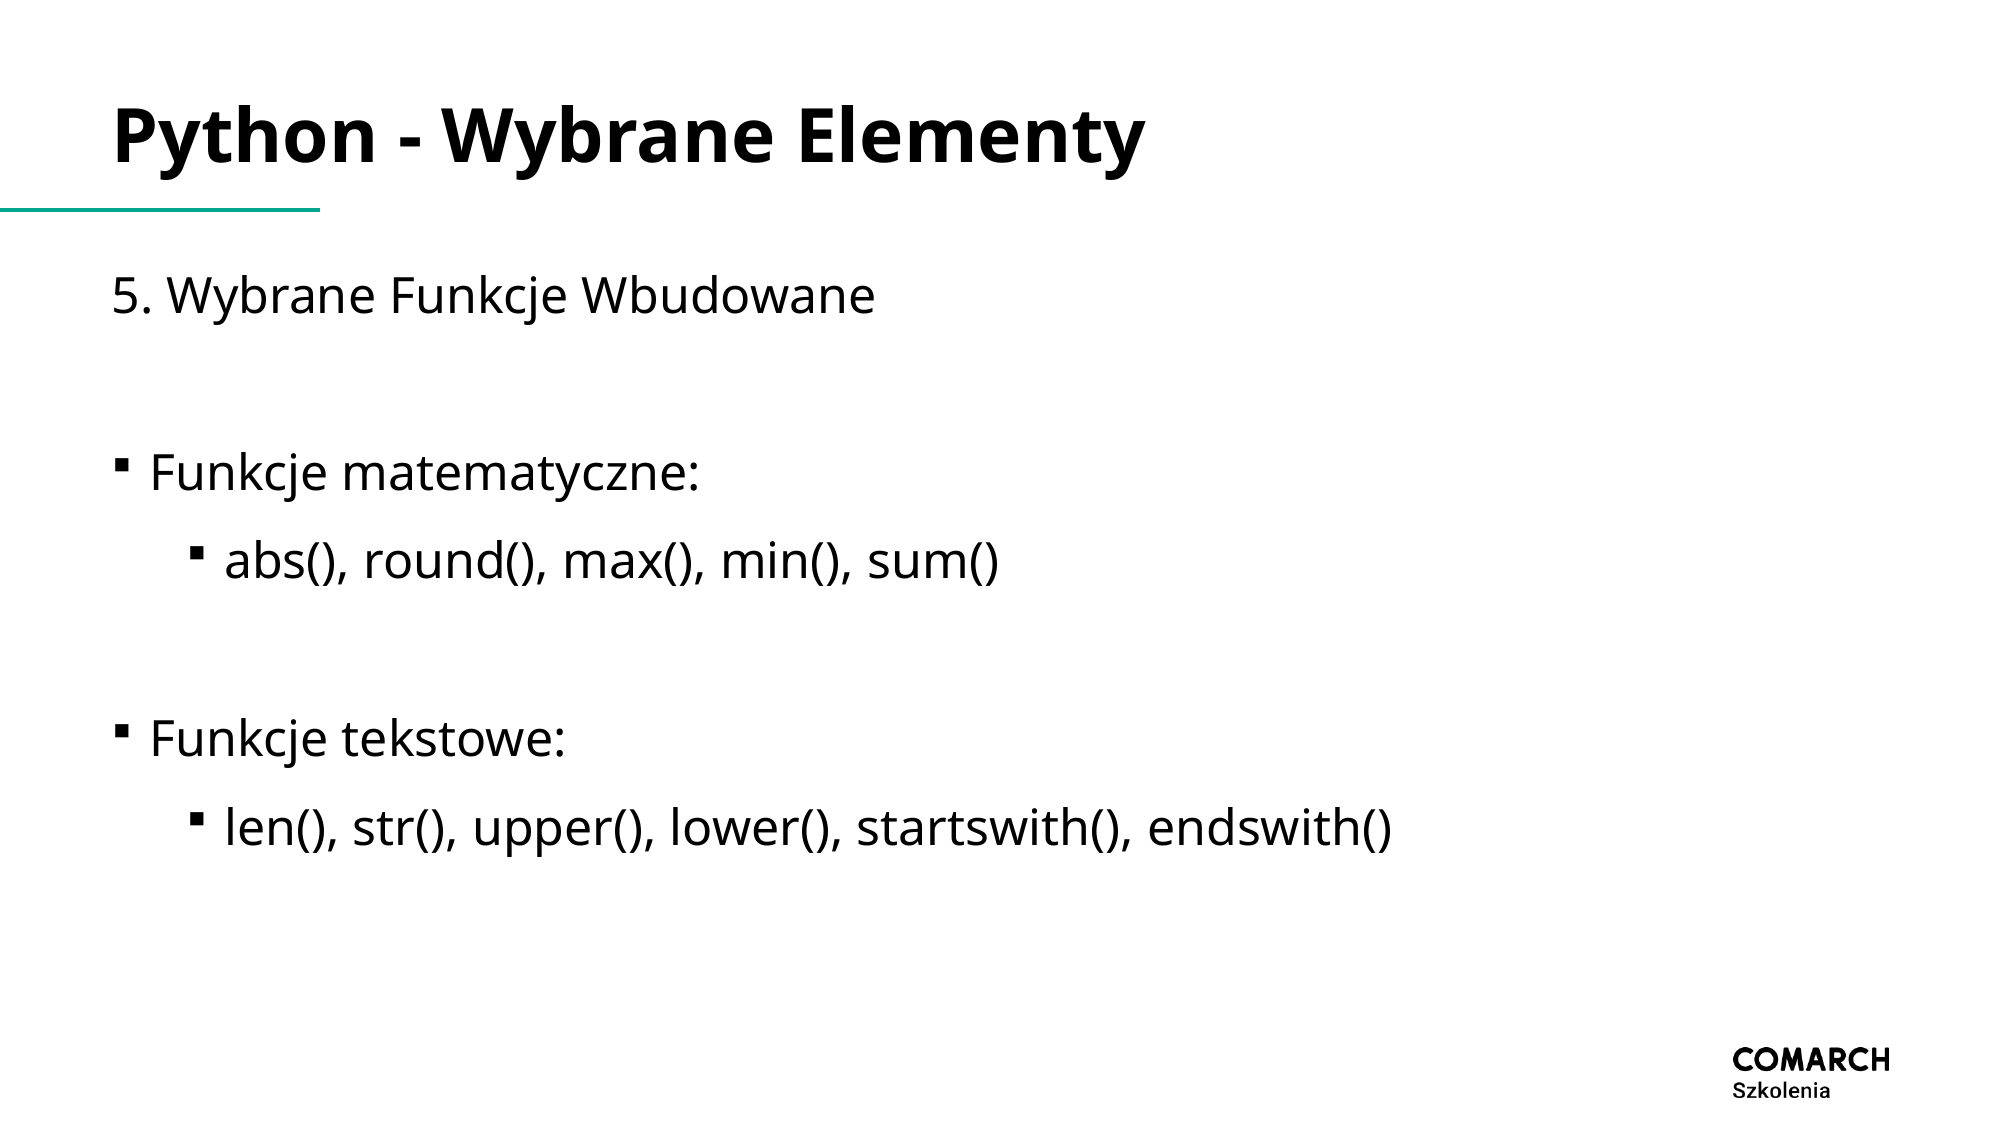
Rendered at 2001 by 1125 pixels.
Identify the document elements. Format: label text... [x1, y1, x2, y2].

title Python - Wybrane Elementy [111, 0, 1889, 185]
picture [1733, 1047, 1889, 1098]
list 5. Wybrane Funkcje Wbudowane Funkcje matematyczne: abs(), round(), max(), min(), sum() Funkcje tekstowe: len(), str(), upper(), lower(), startswith(), endswith() [111, 243, 1889, 1000]
